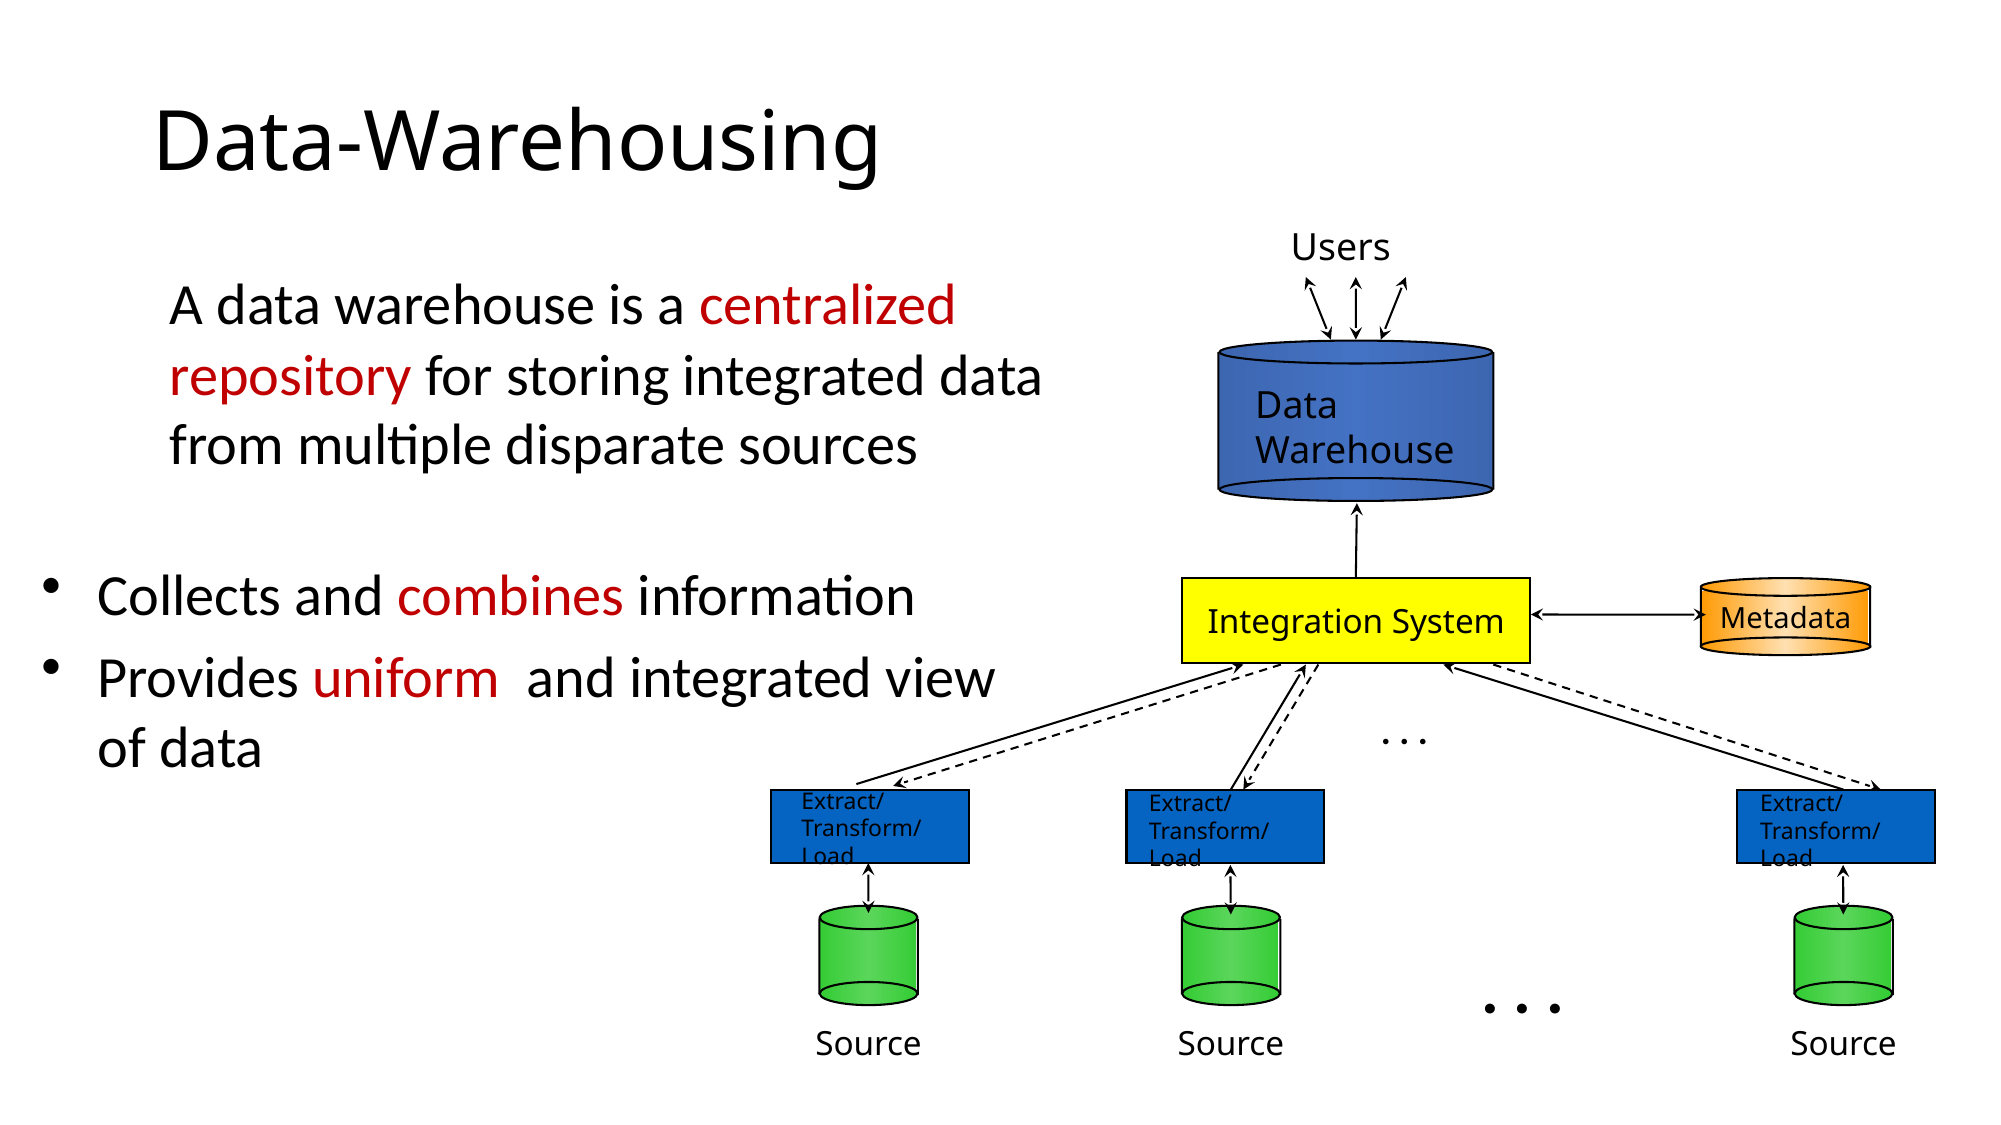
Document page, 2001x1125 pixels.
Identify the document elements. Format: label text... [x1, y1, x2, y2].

text_box A data warehouse is a centralized repository for storing integrated data from multiple disparate sources [155, 259, 771, 484]
text_box Collects and combines information Provides uniform and integrated view of data [26, 549, 771, 813]
title Data-Warehousing [137, 34, 1863, 252]
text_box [771, 215, 1936, 1070]
